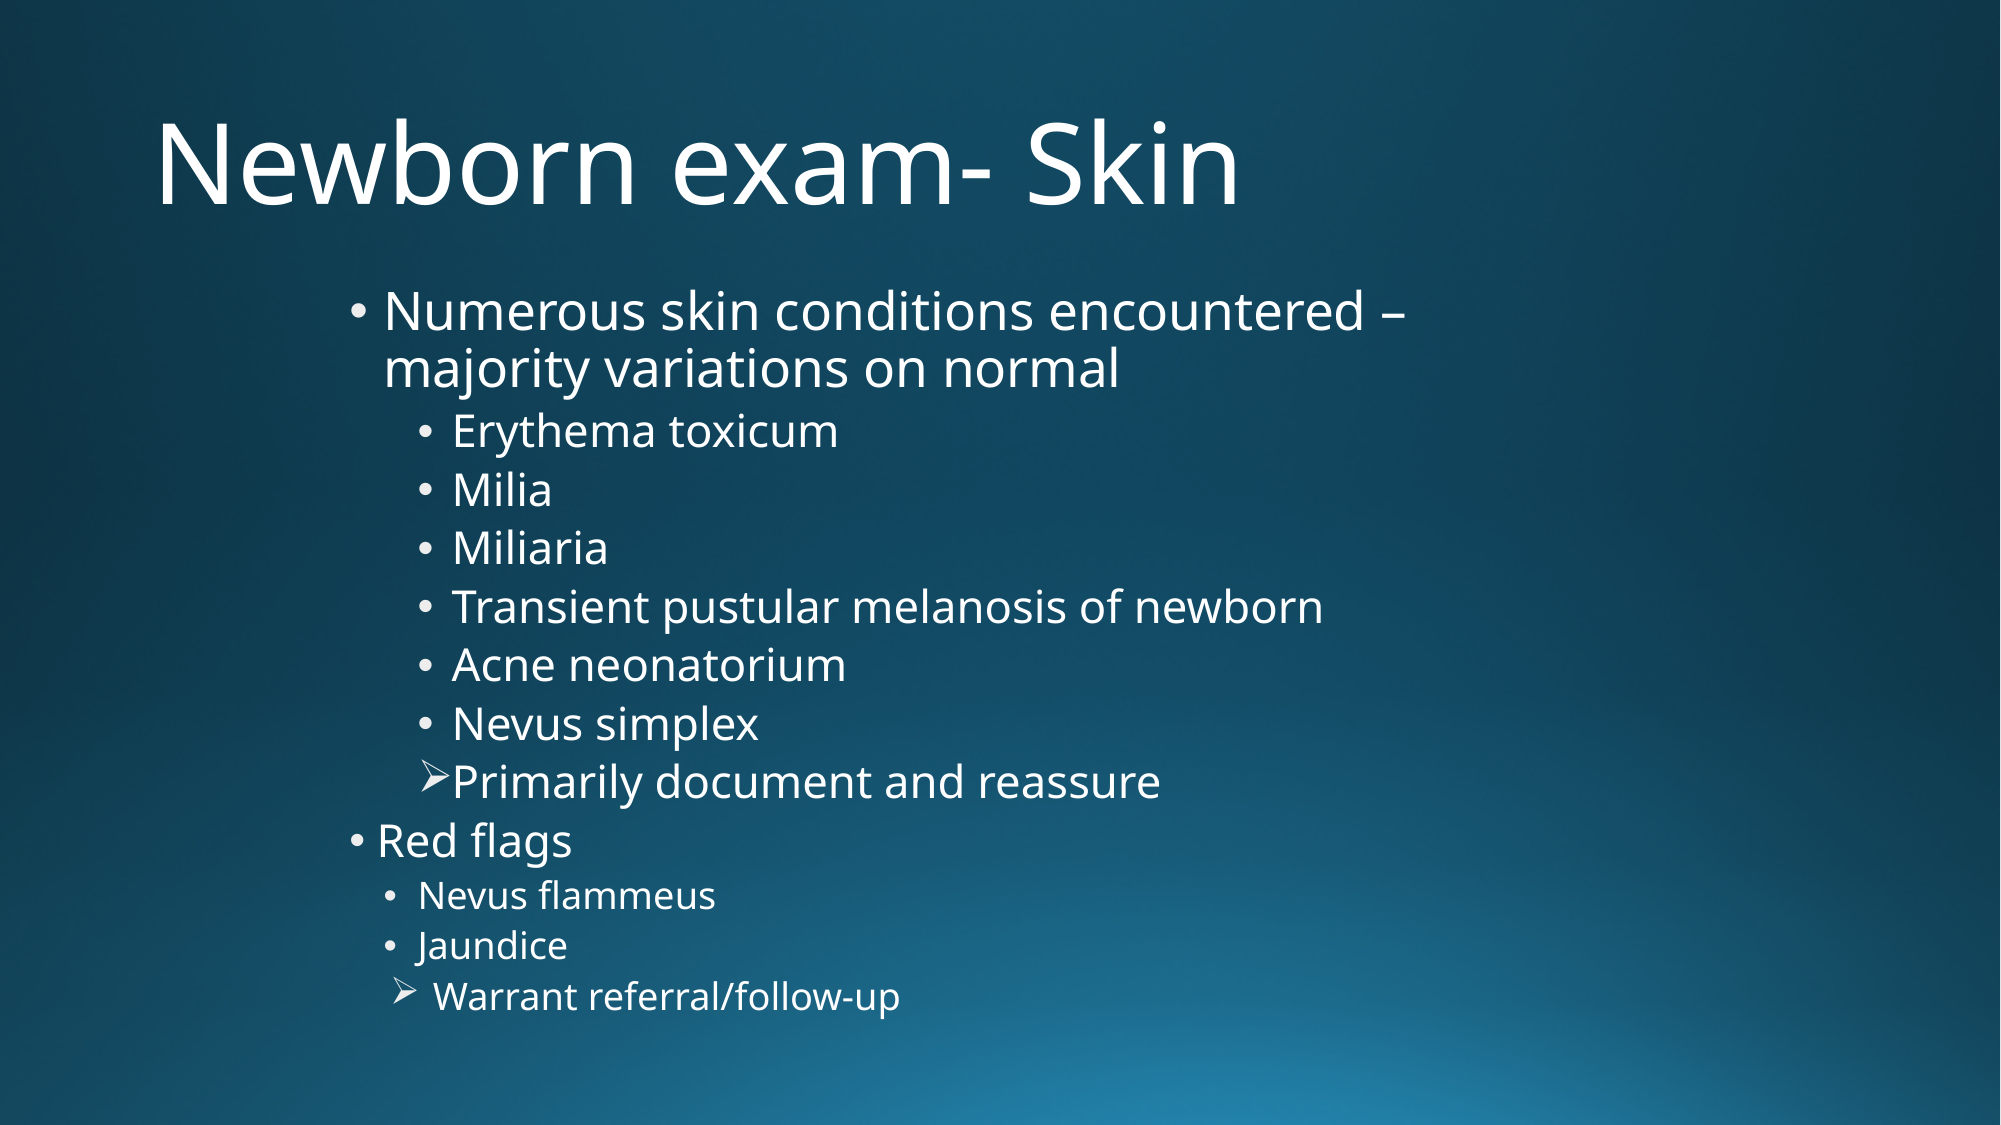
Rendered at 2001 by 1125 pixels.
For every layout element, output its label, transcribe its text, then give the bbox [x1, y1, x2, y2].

list Numerous skin conditions encountered – majority variations on normal Erythema toxicum Milia Miliaria Transient pustular melanosis of newborn Acne neonatorium Nevus simplex Primarily document and reassure Red flags Nevus flammeus Jaundice Warrant referral/follow-up [334, 277, 1635, 1028]
picture [0, 0, 2001, 1125]
title Newborn exam- Skin [137, 59, 1863, 278]
